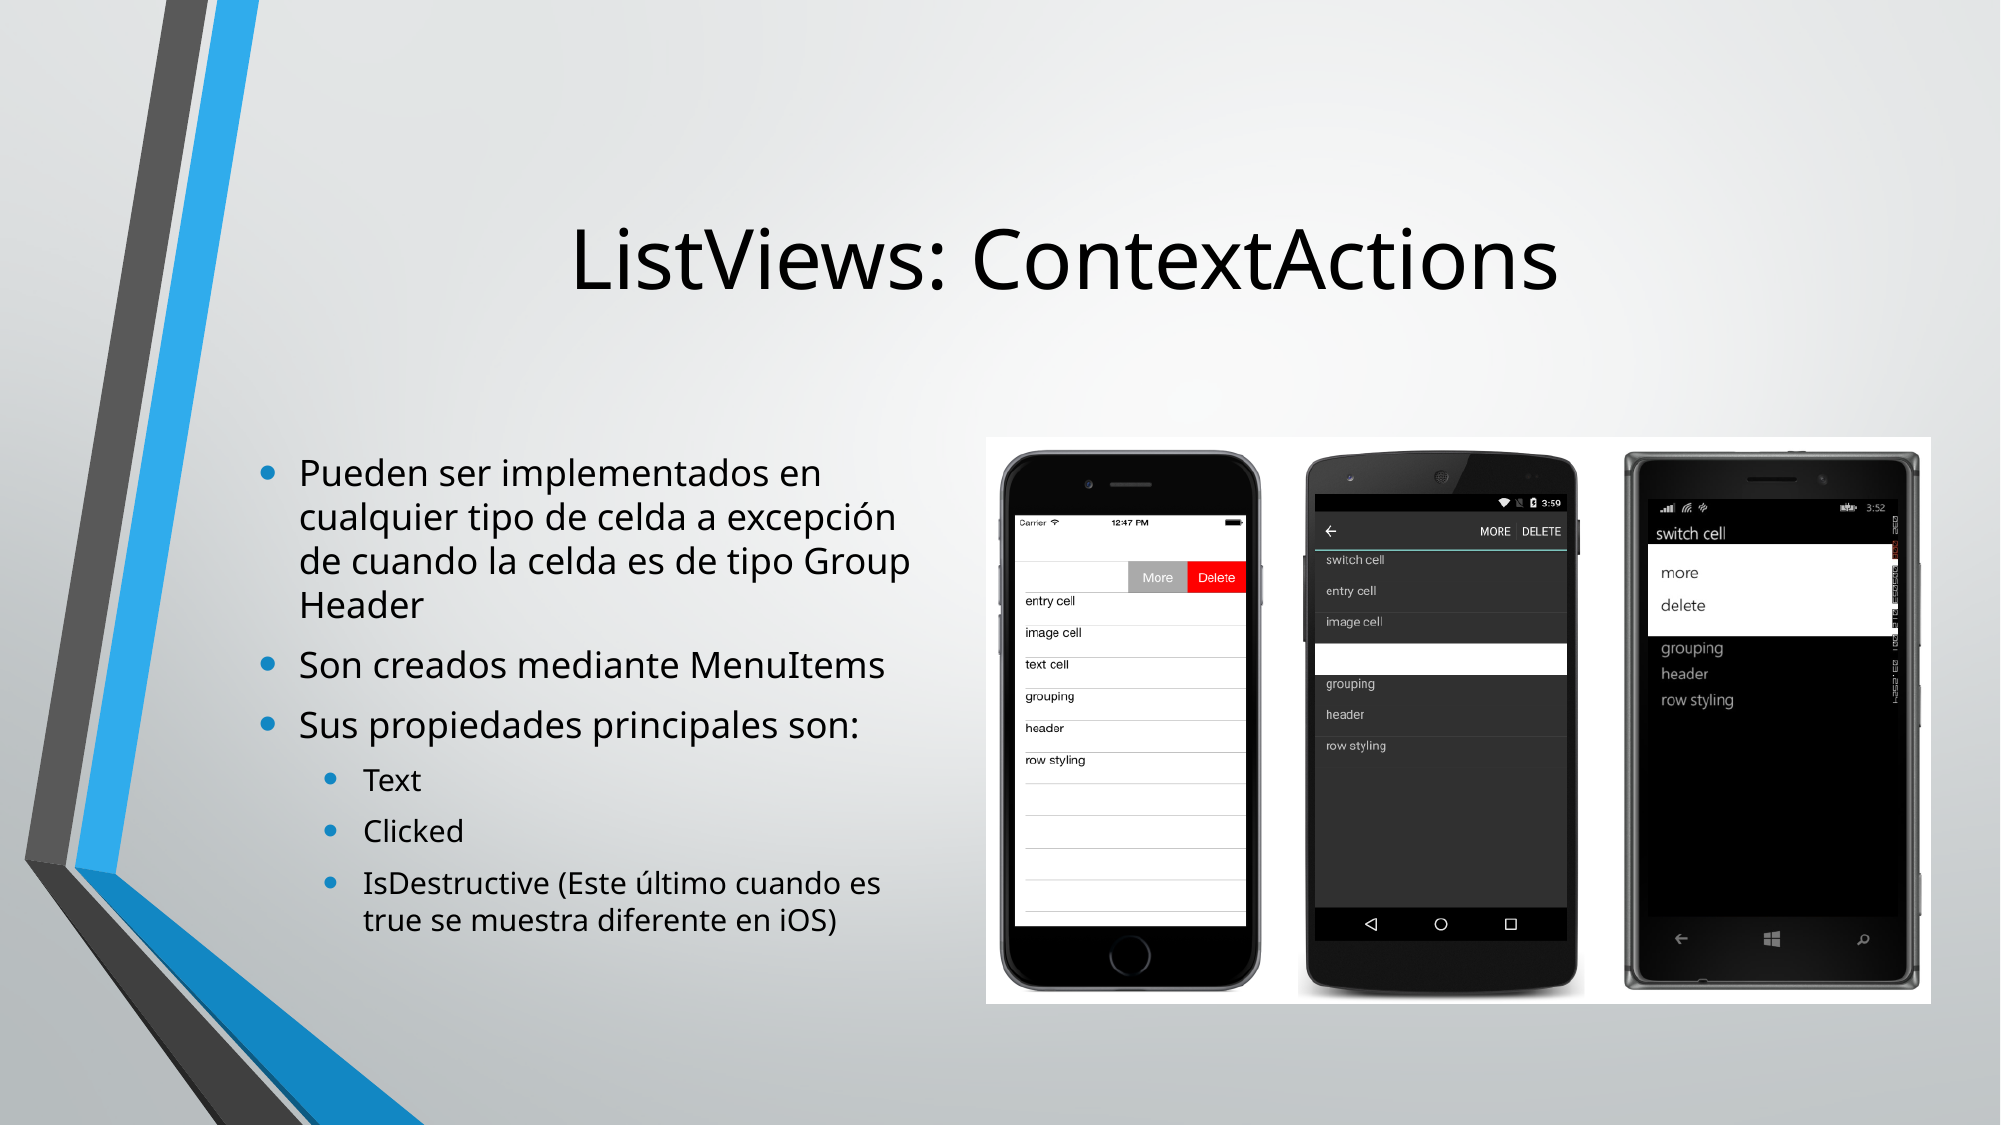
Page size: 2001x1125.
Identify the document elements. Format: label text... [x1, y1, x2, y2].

picture [986, 437, 1931, 1004]
title ListViews: ContextActions [243, 112, 1887, 400]
list Pueden ser implementados en cualquier tipo de celda a excepción de cuando la celda es de tipo Group Header Son creados mediante MenuItems Sus propiedades principales son: Text Clicked IsDestructive (Este último cuando es true se muestra diferente en iOS) [243, 437, 950, 950]
